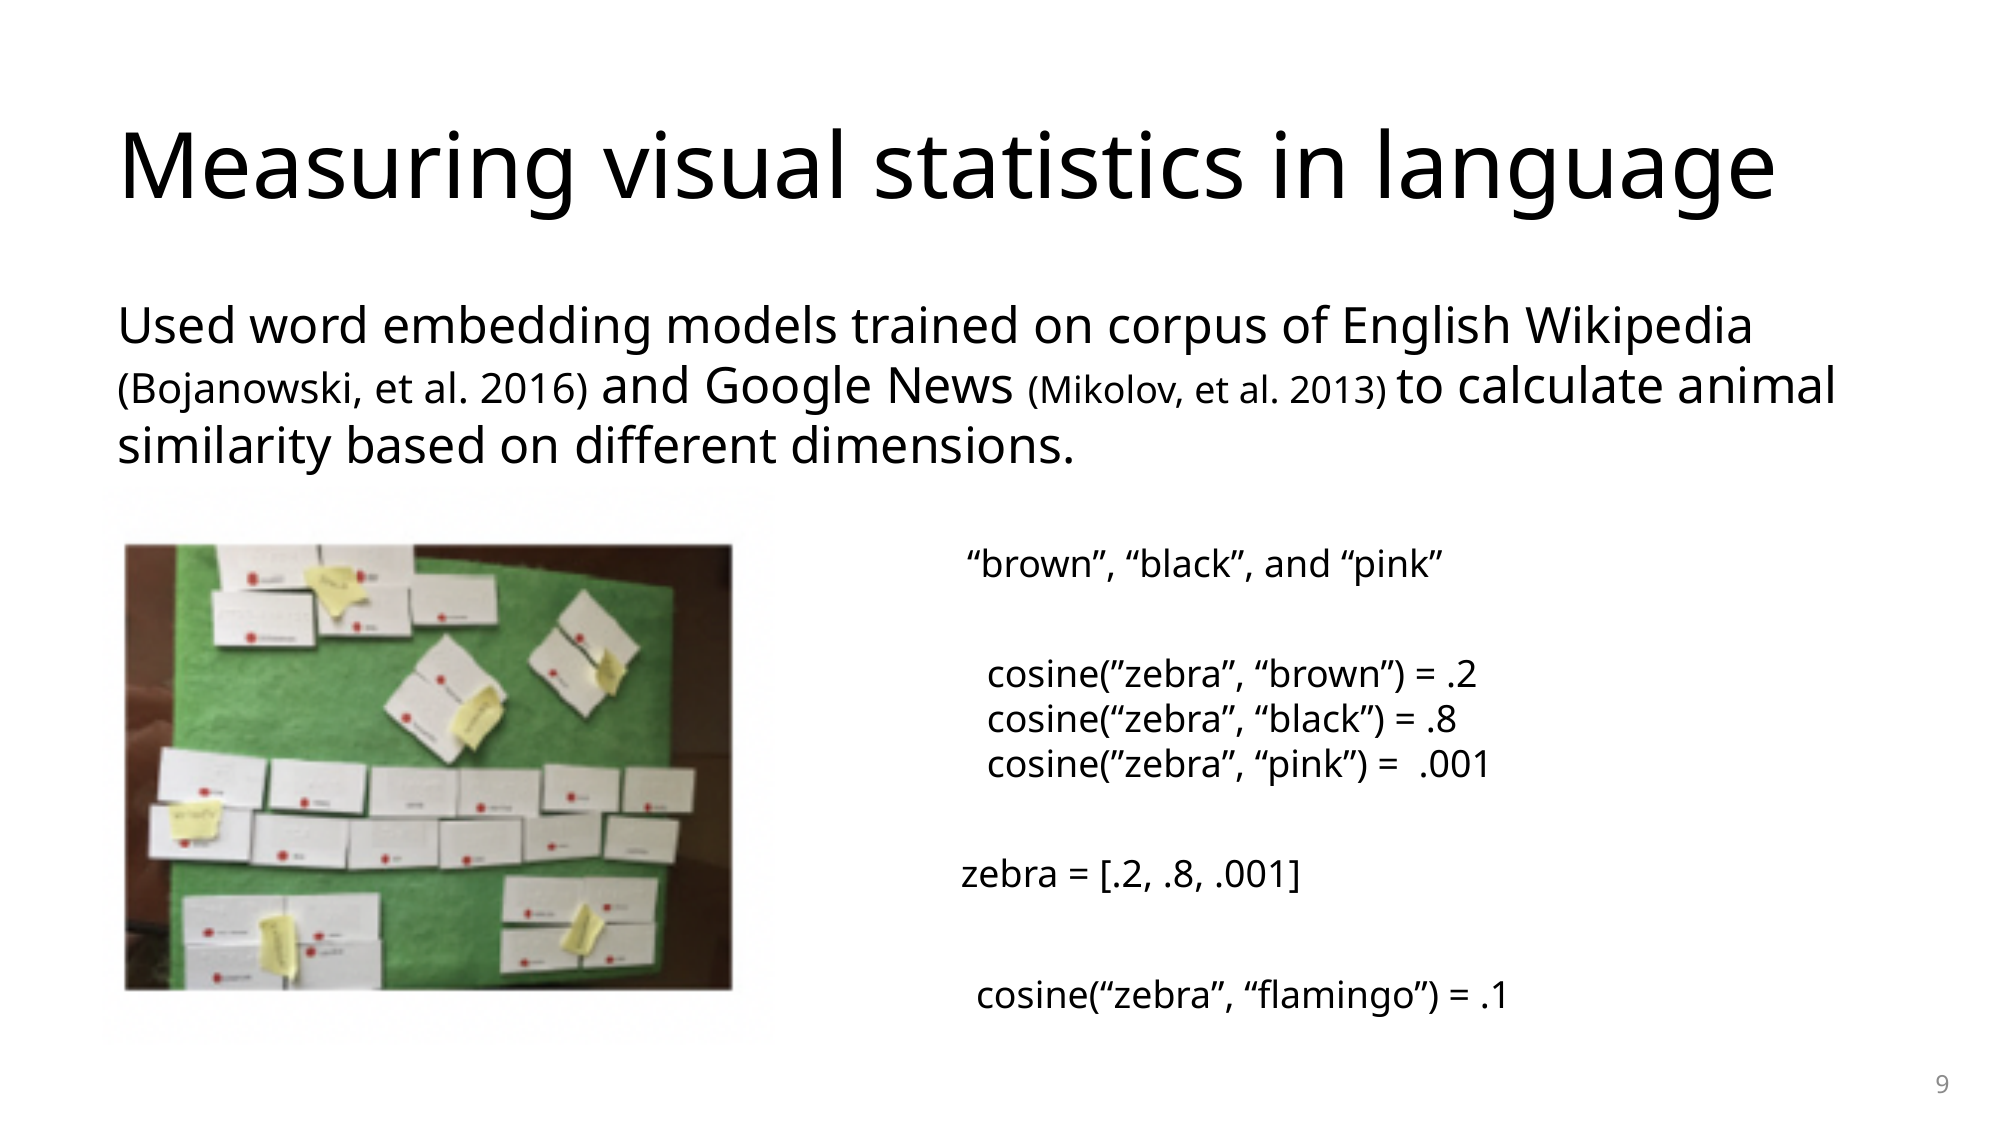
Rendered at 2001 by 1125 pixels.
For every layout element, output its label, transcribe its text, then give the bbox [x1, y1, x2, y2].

picture [102, 486, 775, 1045]
text_box cosine(”zebra”, “brown”) = .2 cosine(“zebra”, “black”) = .8 cosine(”zebra”, “pink”) = .001 [972, 642, 1509, 793]
slide_number 9 [1514, 1055, 1965, 1116]
text_box cosine(“zebra”, “flamingo”) = .1 [961, 963, 1527, 1023]
text_box “brown”, “black”, and “pink” [952, 532, 1468, 592]
title Measuring visual statistics in language [102, 59, 1828, 278]
text_box Used word embedding models trained on corpus of English Wikipedia (Bojanowski, et al. 2016) and Google News (Mikolov, et al. 2013) to calculate animal similarity based on different dimensions. [102, 286, 1909, 481]
text_box zebra = [.2, .8, .001] [946, 842, 1316, 903]
